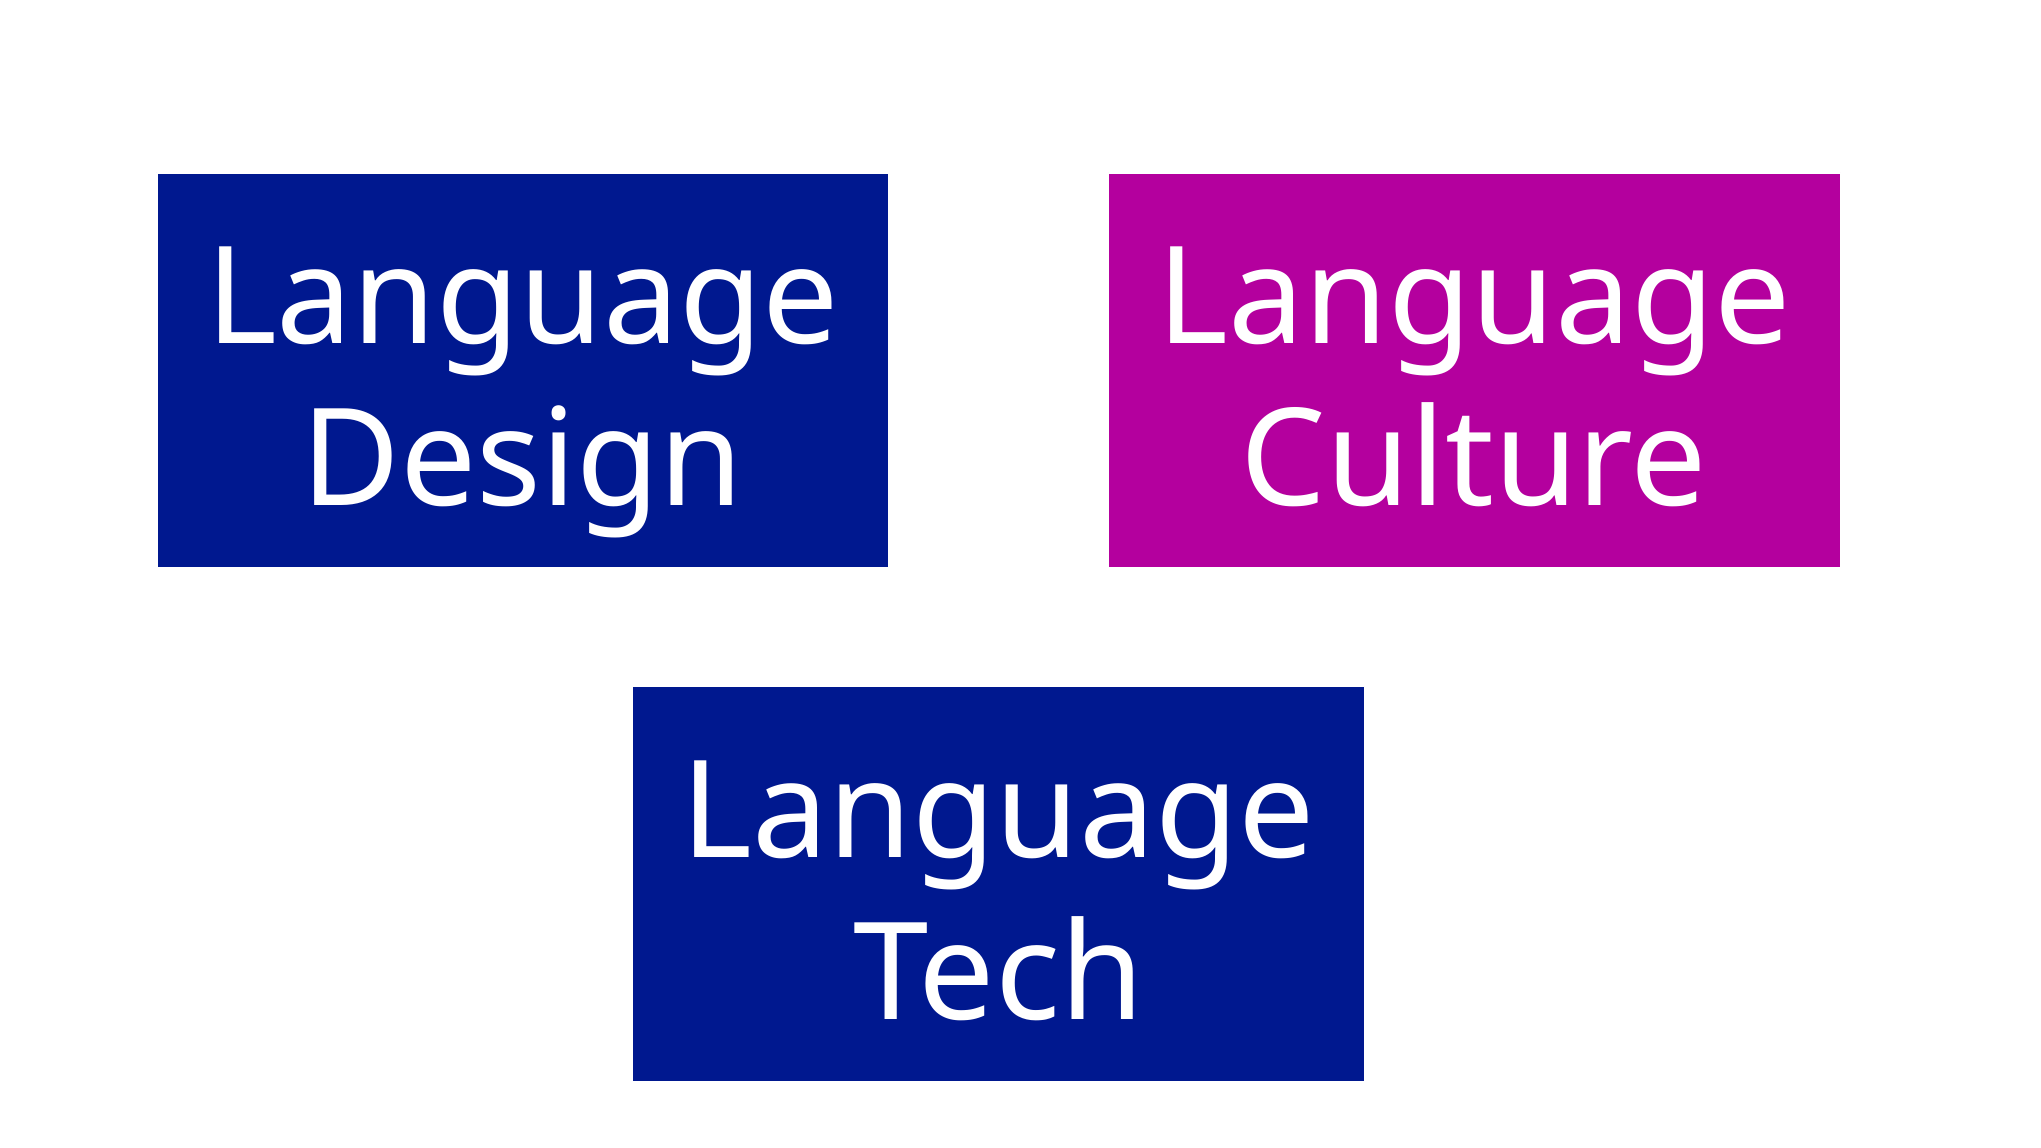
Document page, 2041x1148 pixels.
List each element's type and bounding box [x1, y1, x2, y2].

text_box [156, 172, 1841, 1092]
